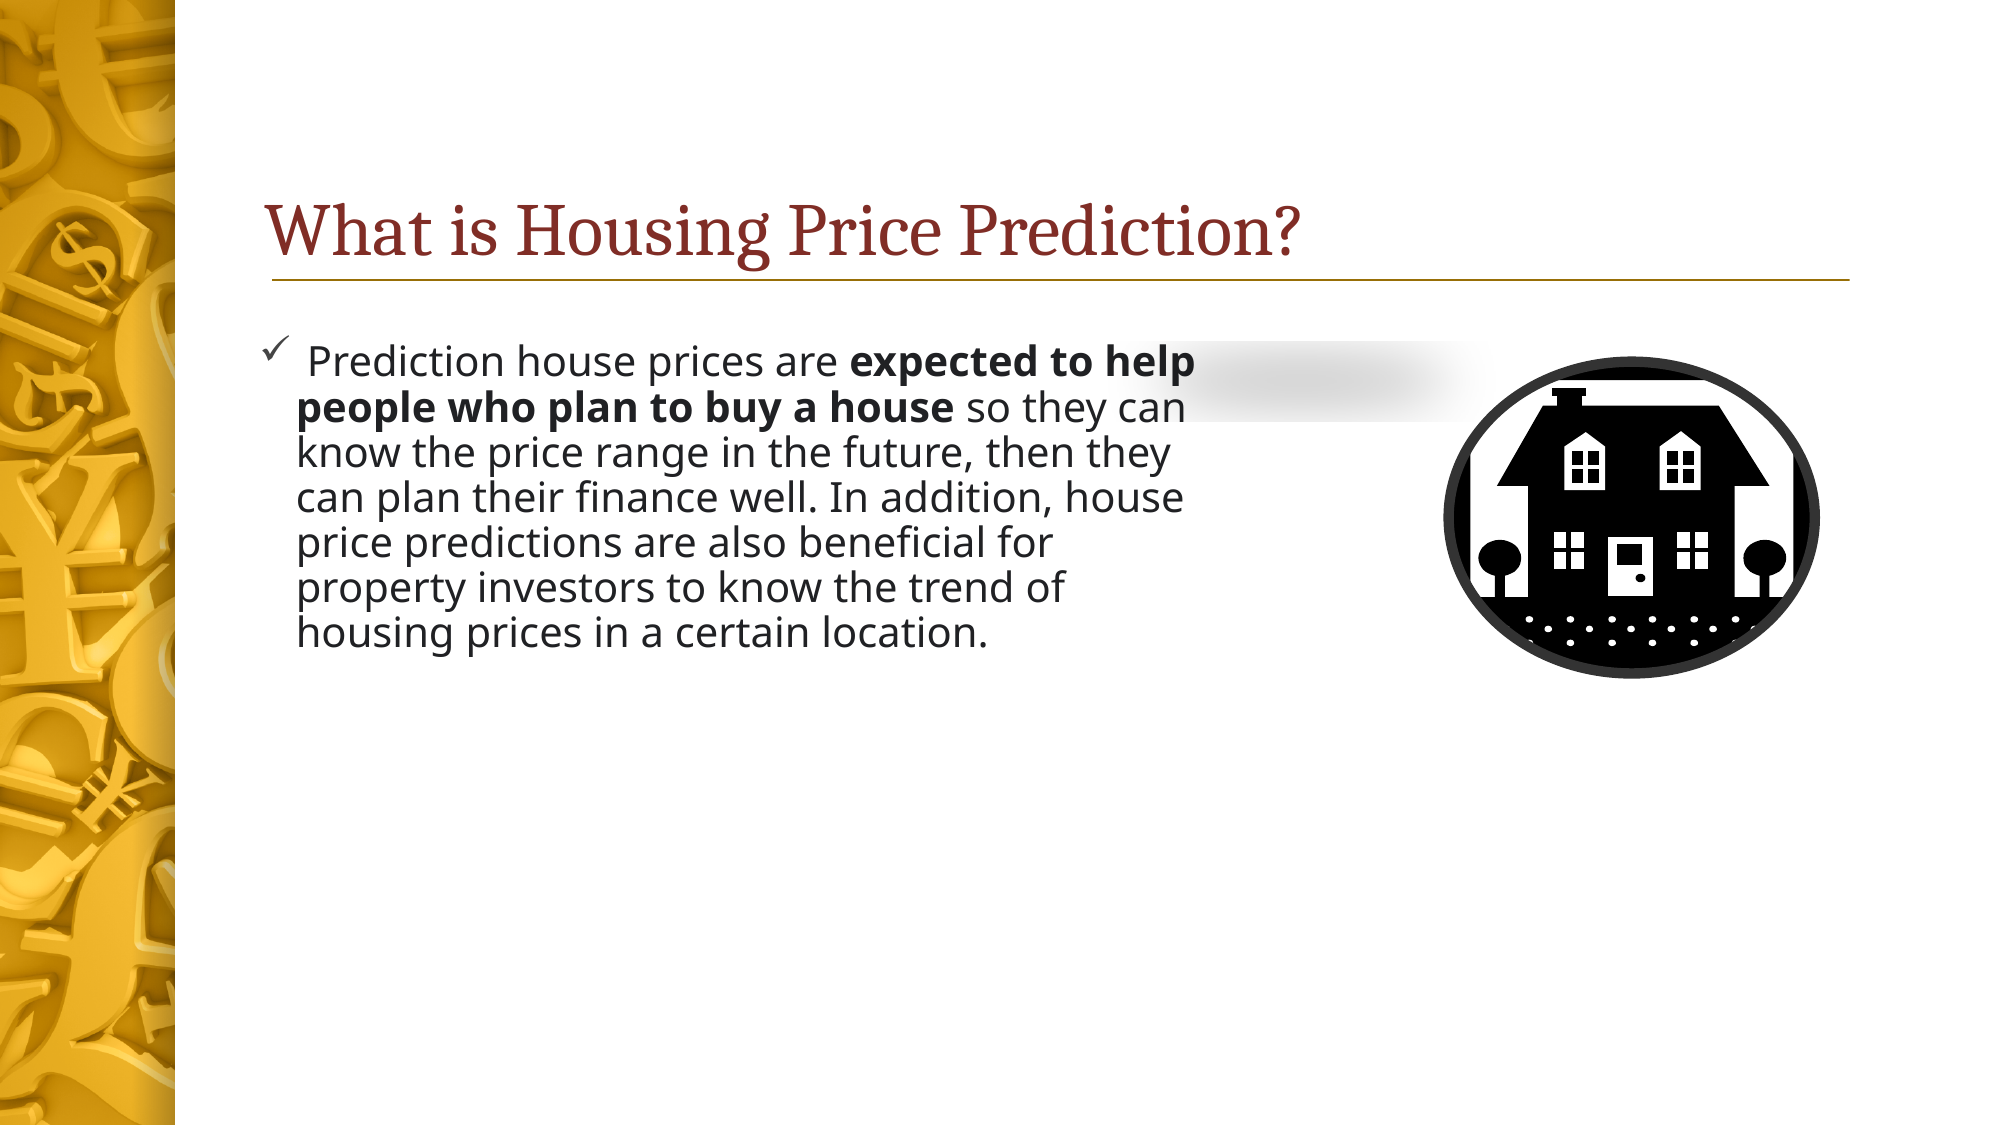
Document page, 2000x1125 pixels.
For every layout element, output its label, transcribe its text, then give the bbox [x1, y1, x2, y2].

list Prediction house prices are expected to help people who plan to buy a house so they can know the price range in the future, then they can plan their finance well. In addition, house price predictions are also beneficial for property investors to know the trend of housing prices in a certain location. [244, 325, 1225, 776]
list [1448, 361, 1815, 674]
picture [0, 0, 175, 1125]
title What is Housing Price Prediction? [249, 66, 1863, 279]
